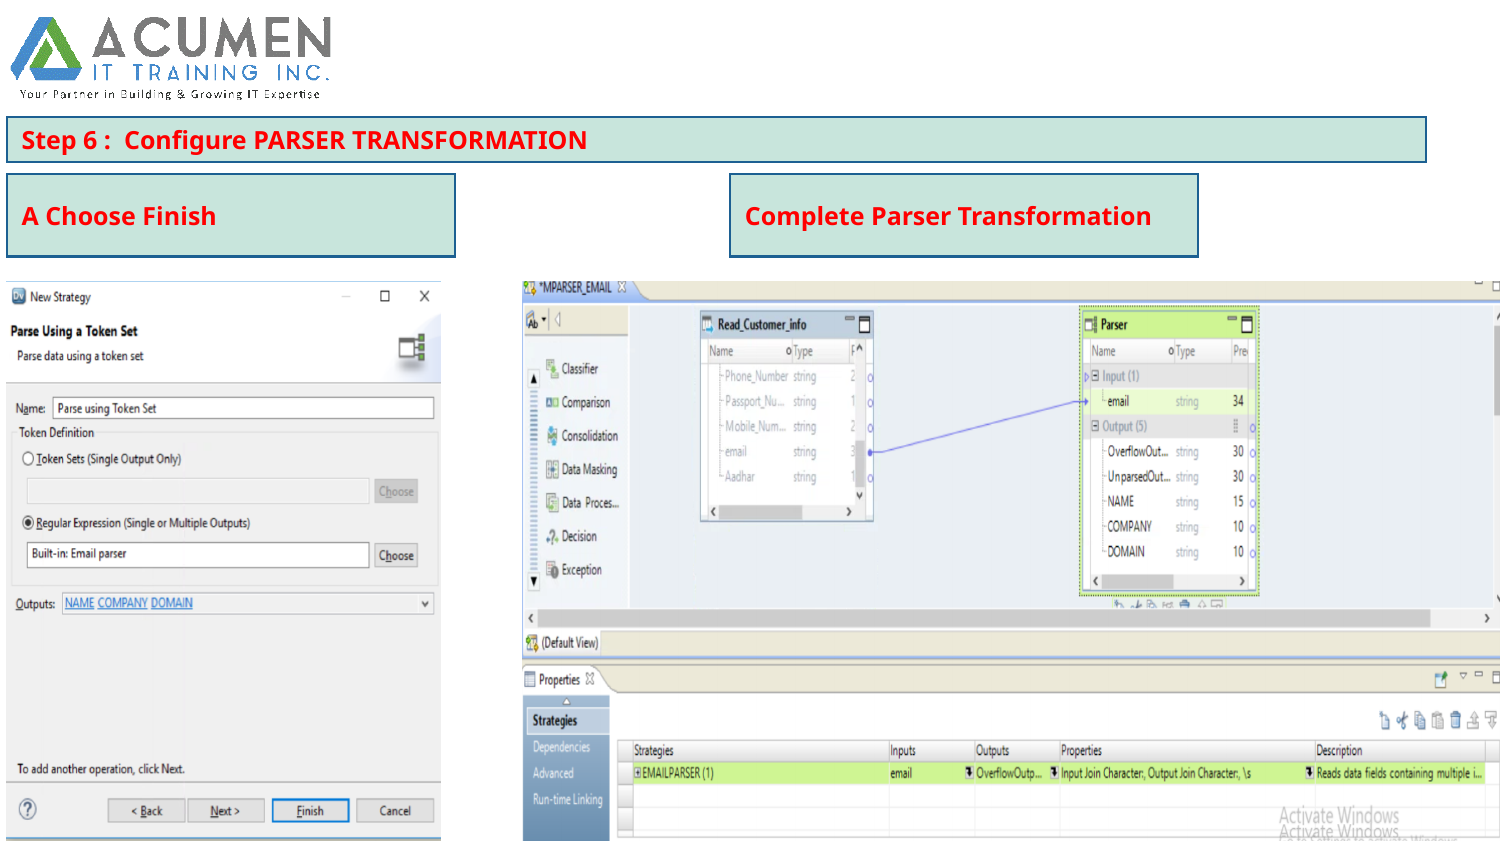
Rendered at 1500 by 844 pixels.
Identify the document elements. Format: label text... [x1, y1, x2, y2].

picture [522, 281, 1500, 841]
picture [6, 13, 335, 104]
picture [6, 281, 441, 841]
text_box Step 6 : Configure PARSER TRANSFORMATION [6, 116, 1427, 163]
text_box A Choose Finish [6, 173, 456, 258]
text_box Complete Parser Transformation [729, 173, 1199, 258]
